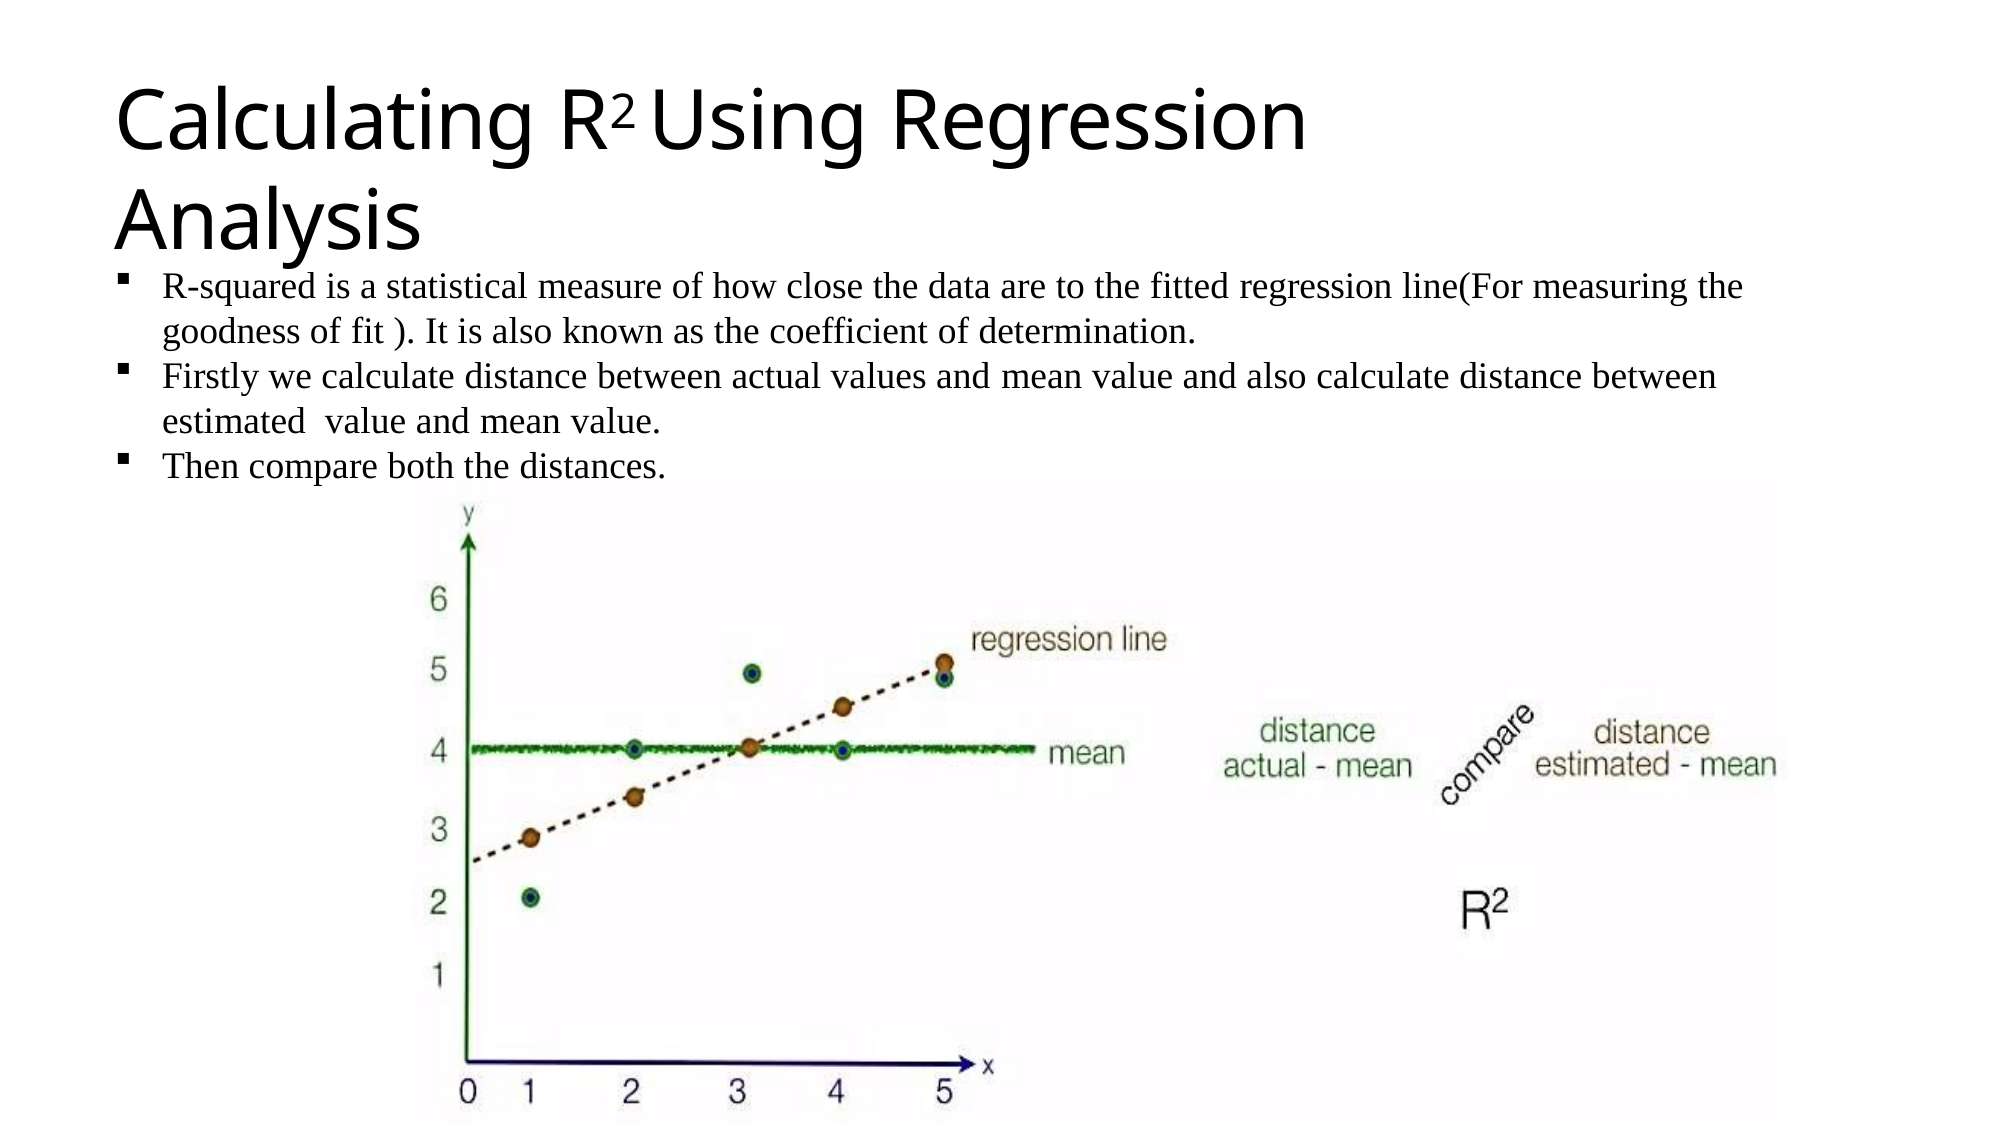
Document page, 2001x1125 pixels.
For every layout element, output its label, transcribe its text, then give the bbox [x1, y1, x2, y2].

text_box R-squared is a statistical measure of how close the data are to the fitted regression line(For measuring the goodness of fit ). It is also known as the coefficient of determination. Firstly we calculate distance between actual values and mean value and also calculate distance between estimated value and mean value. Then compare both the distances. [112, 259, 1869, 487]
text_box [411, 487, 1788, 1125]
title Calculating R2 Using Regression Analysis [108, 63, 1545, 266]
